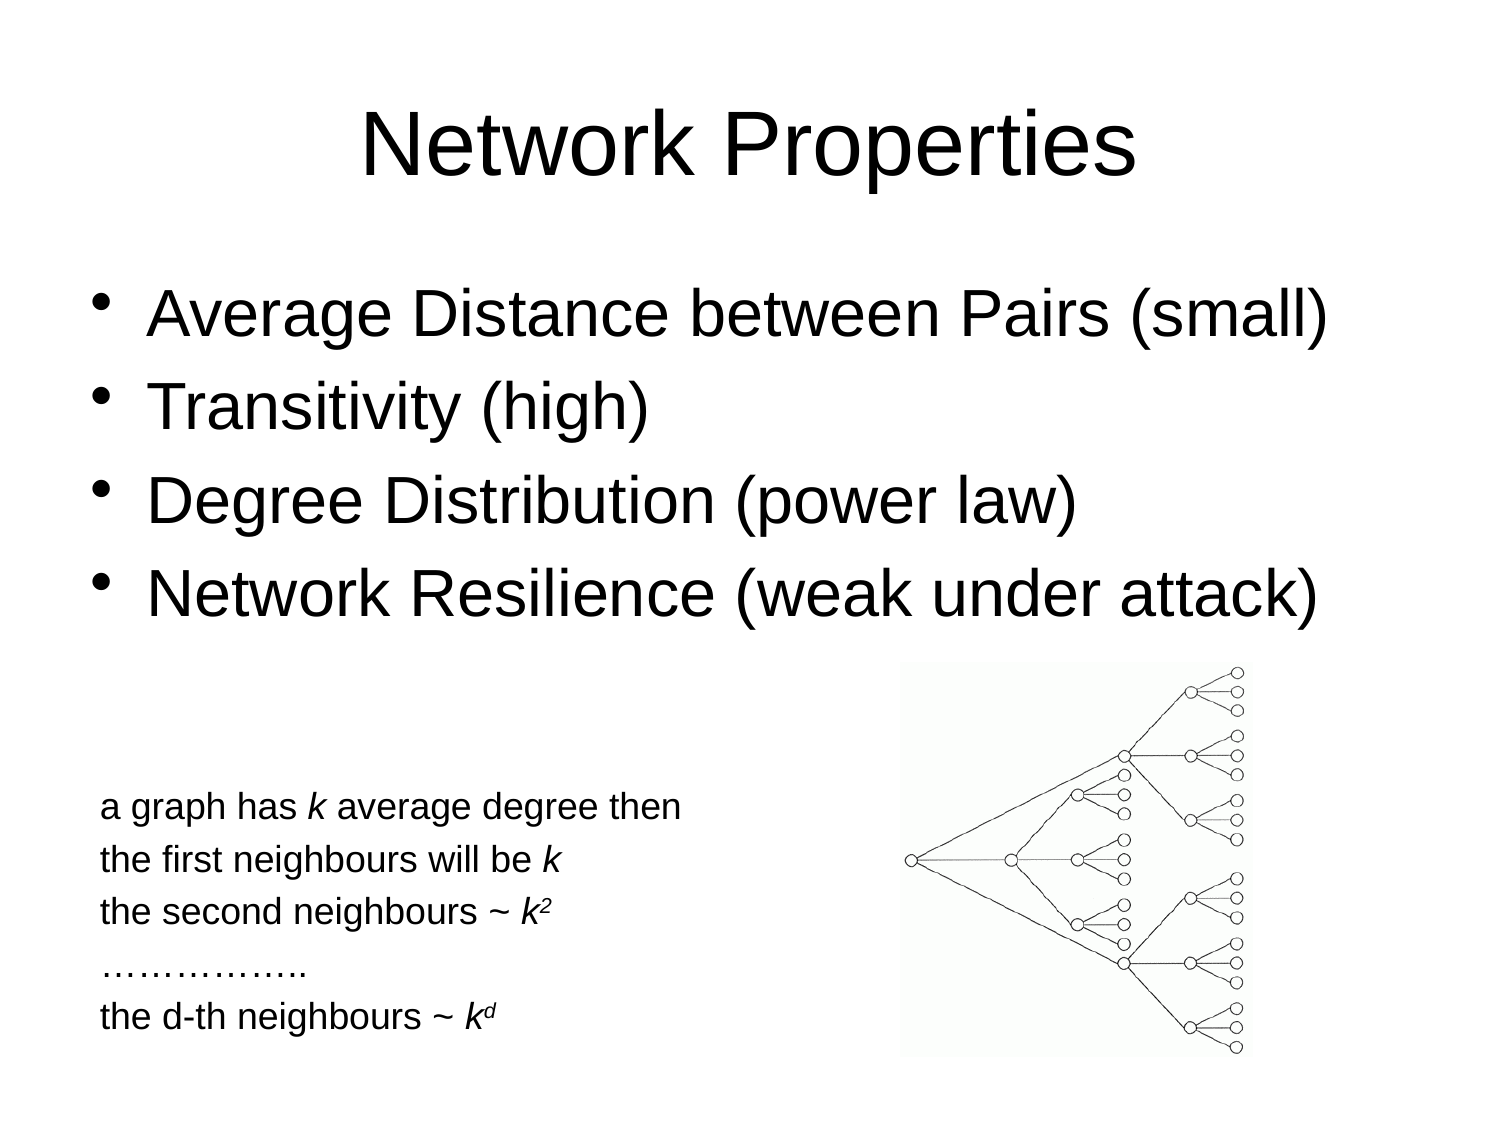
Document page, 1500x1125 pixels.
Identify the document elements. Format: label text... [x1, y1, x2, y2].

picture [899, 662, 1254, 1058]
text_box a graph has k average degree then the first neighbours will be k the second neighbours ~ k2 …………….. the d-th neighbours ~ kd [84, 774, 820, 1045]
title Network Properties [75, 45, 1425, 233]
list Average Distance between Pairs (small) Transitivity (high) Degree Distribution (power law) Network Resilience (weak under attack) [75, 262, 1425, 1005]
